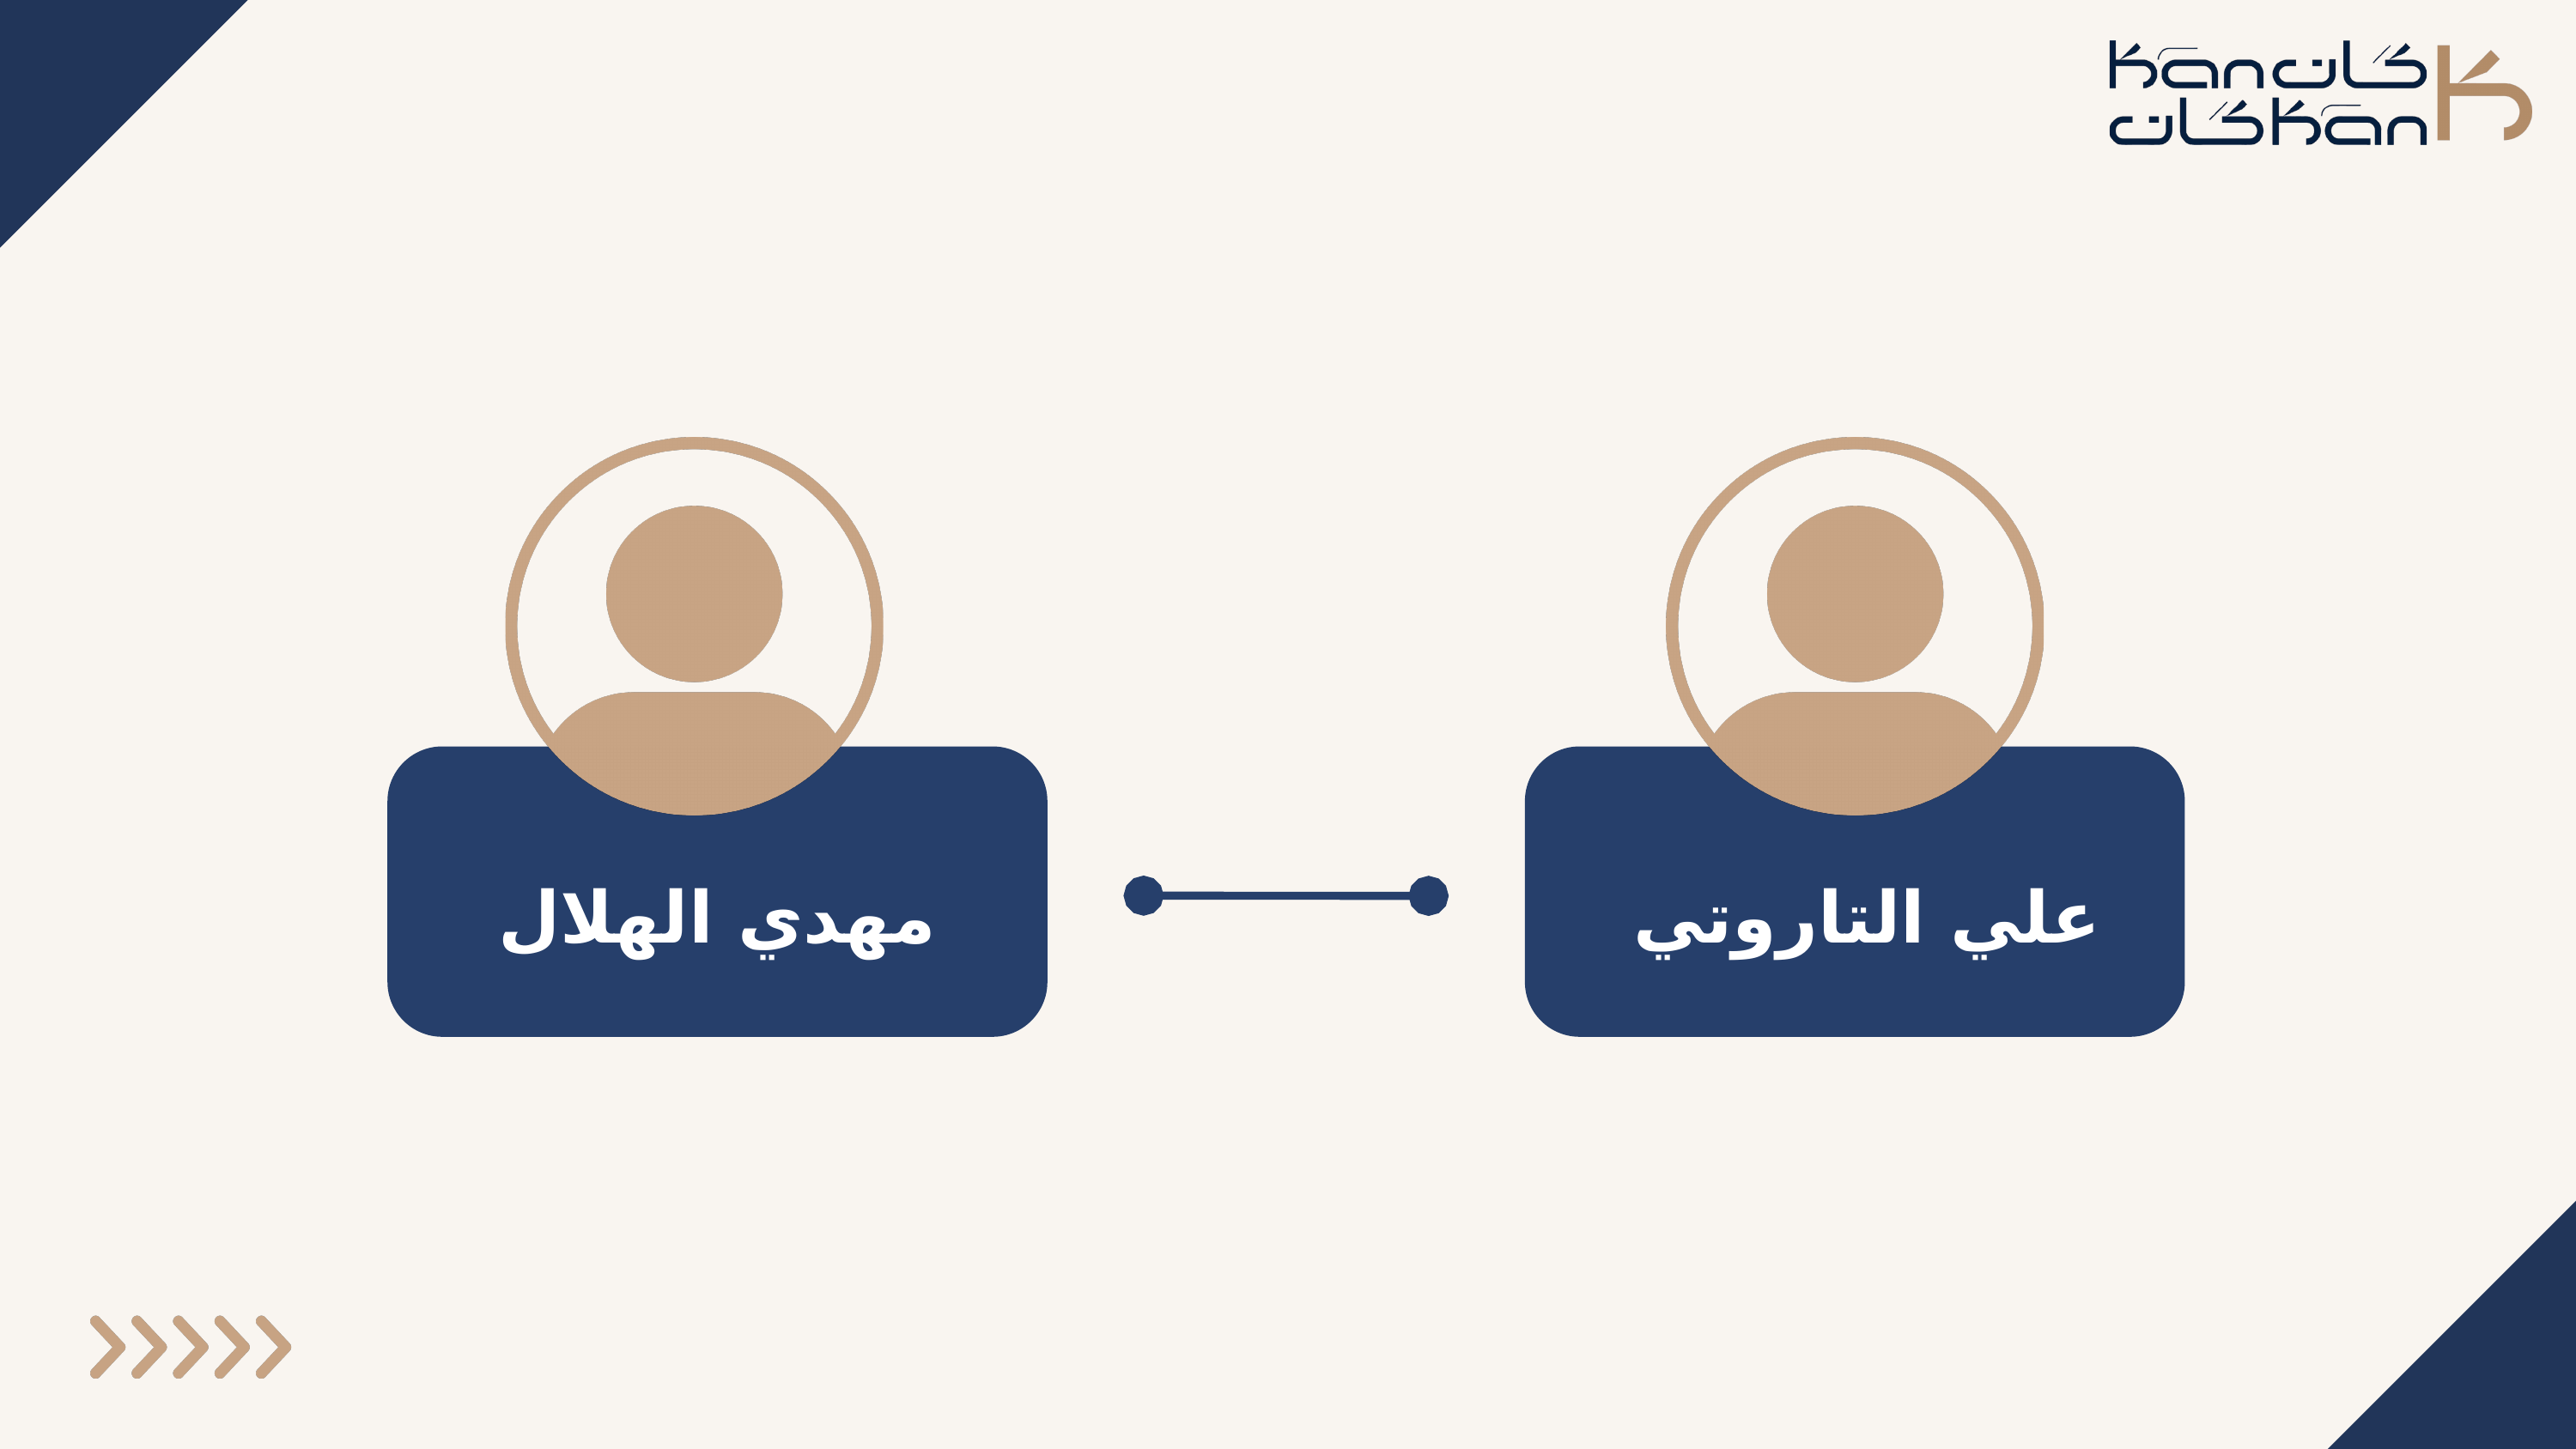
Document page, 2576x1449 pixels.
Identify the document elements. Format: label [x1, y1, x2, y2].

text_box [505, 437, 884, 744]
text_box [386, 746, 1048, 1038]
text_box [1524, 746, 2185, 1038]
text_box [1666, 437, 2044, 744]
text_box [1134, 887, 1438, 905]
text_box [2437, 45, 2532, 141]
text_box [2327, 1200, 2576, 1449]
text_box [89, 1315, 292, 1379]
text_box [2109, 40, 2427, 145]
text_box [0, 0, 248, 248]
